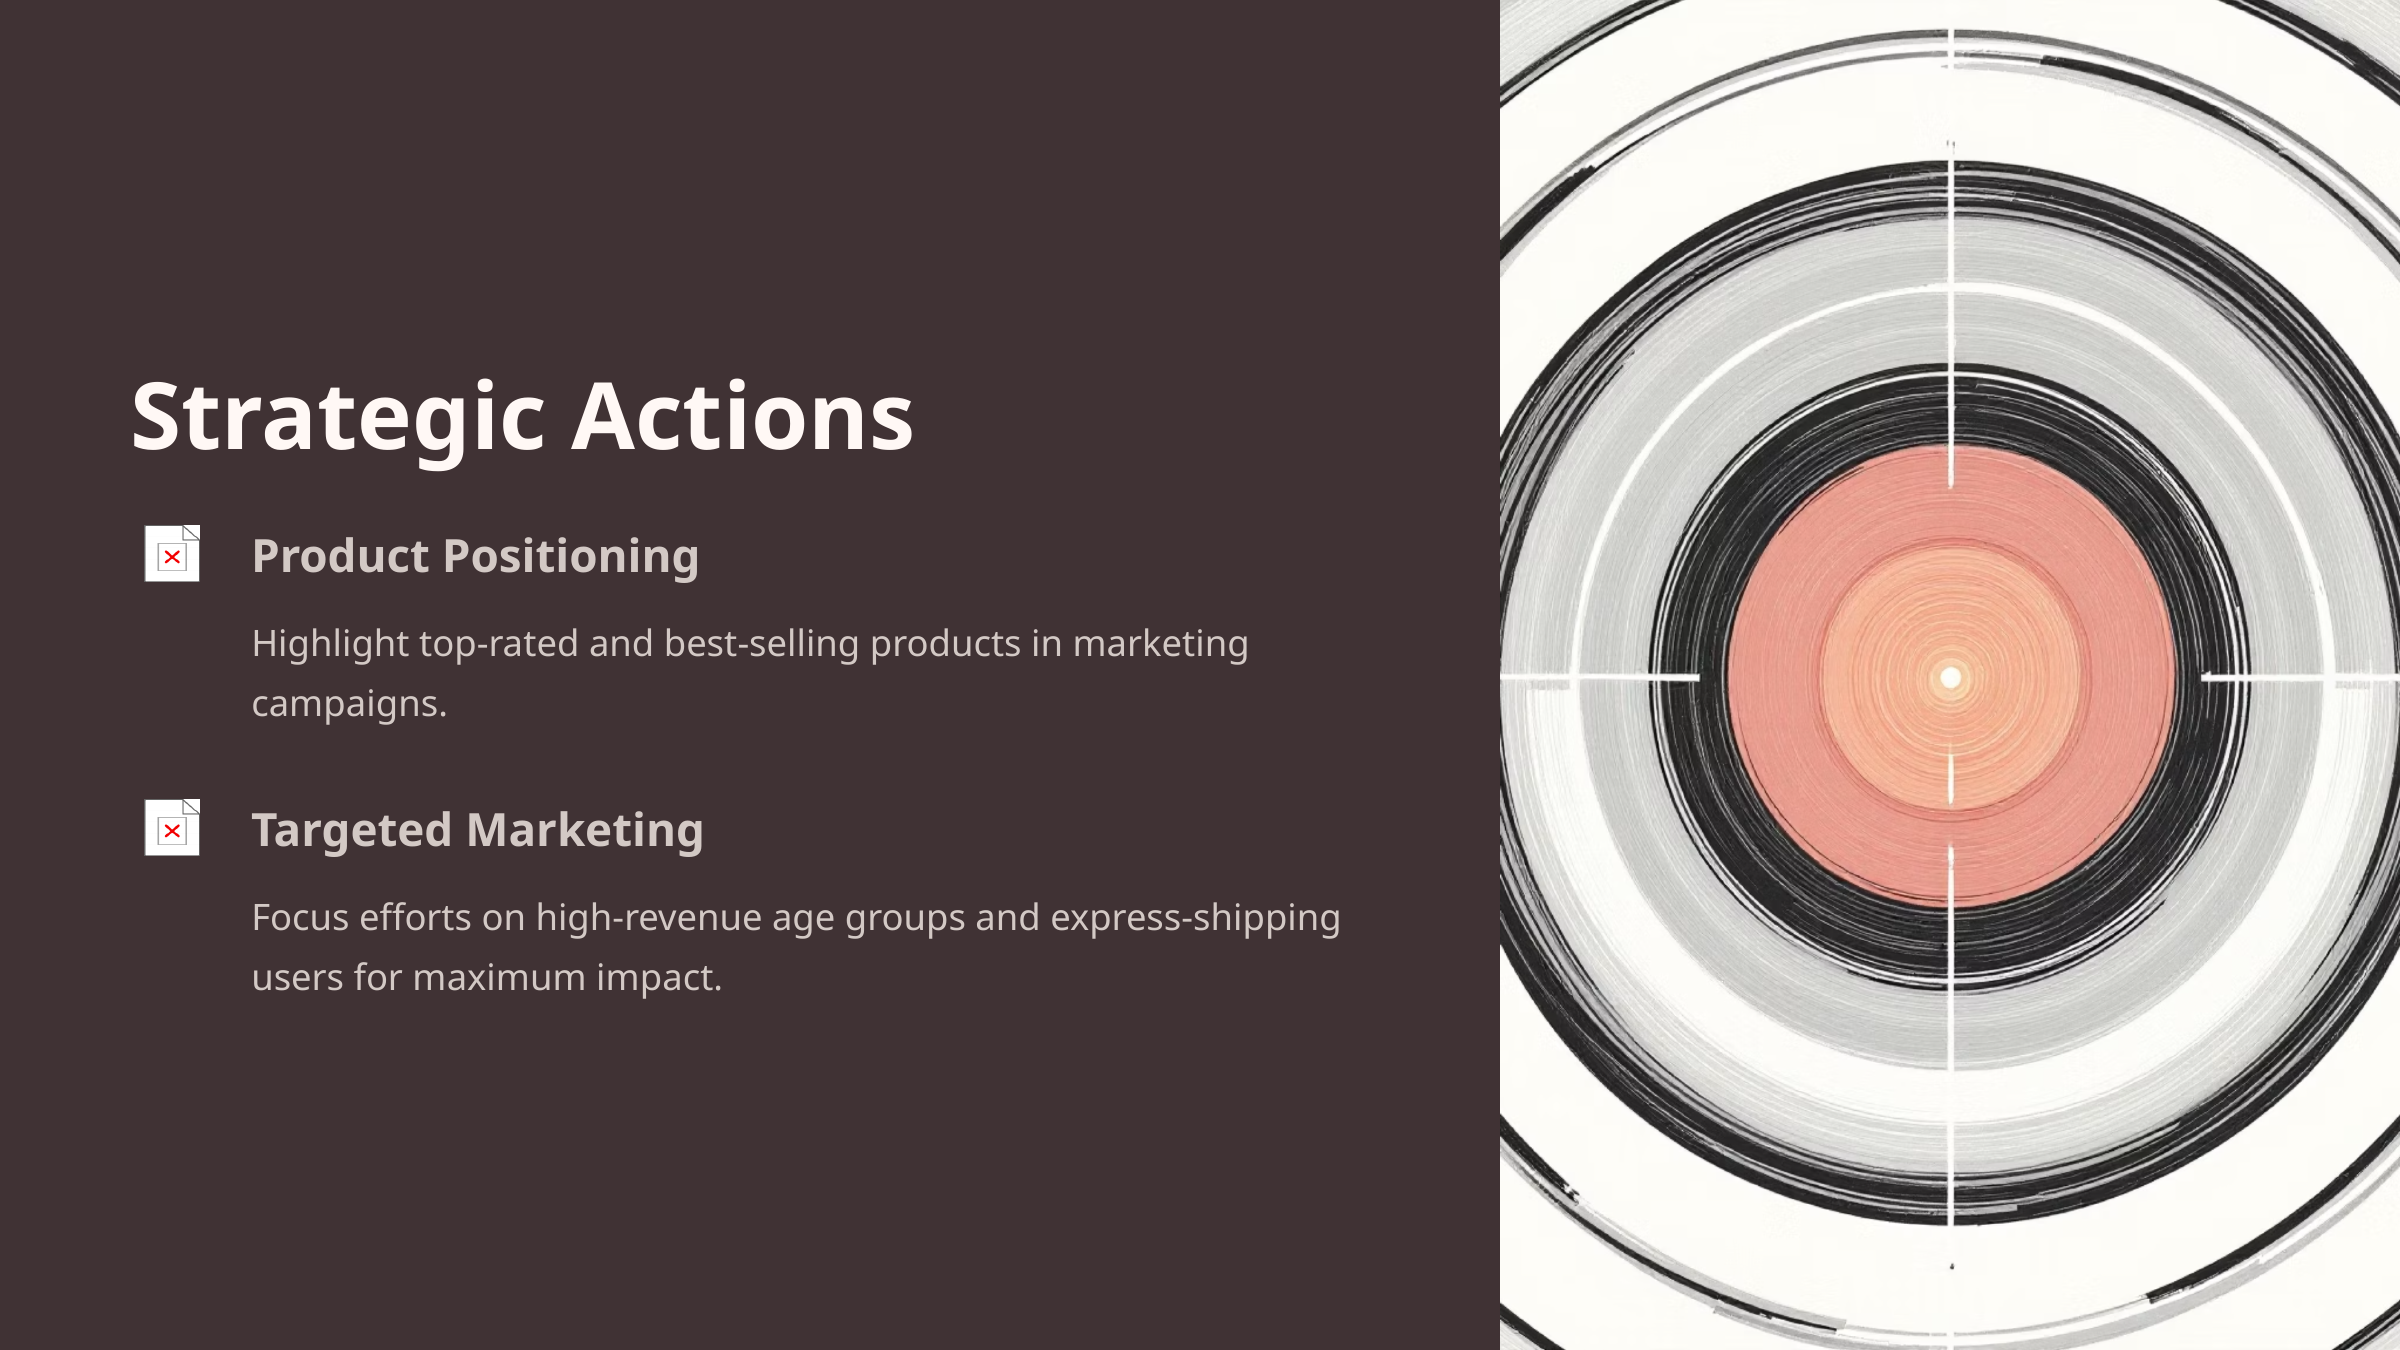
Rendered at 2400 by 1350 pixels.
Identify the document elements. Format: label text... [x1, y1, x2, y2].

picture [1499, 0, 2400, 1350]
text_box Strategic Actions [130, 352, 1061, 469]
text_box Focus efforts on high-revenue age groups and express-shipping users for maximum impact. [251, 878, 1370, 998]
picture [144, 799, 200, 856]
picture [144, 525, 200, 582]
text_box Highlight top-rated and best-selling products in marketing campaigns. [251, 604, 1370, 724]
text_box Targeted Marketing [251, 798, 717, 857]
text_box Product Positioning [251, 524, 722, 583]
